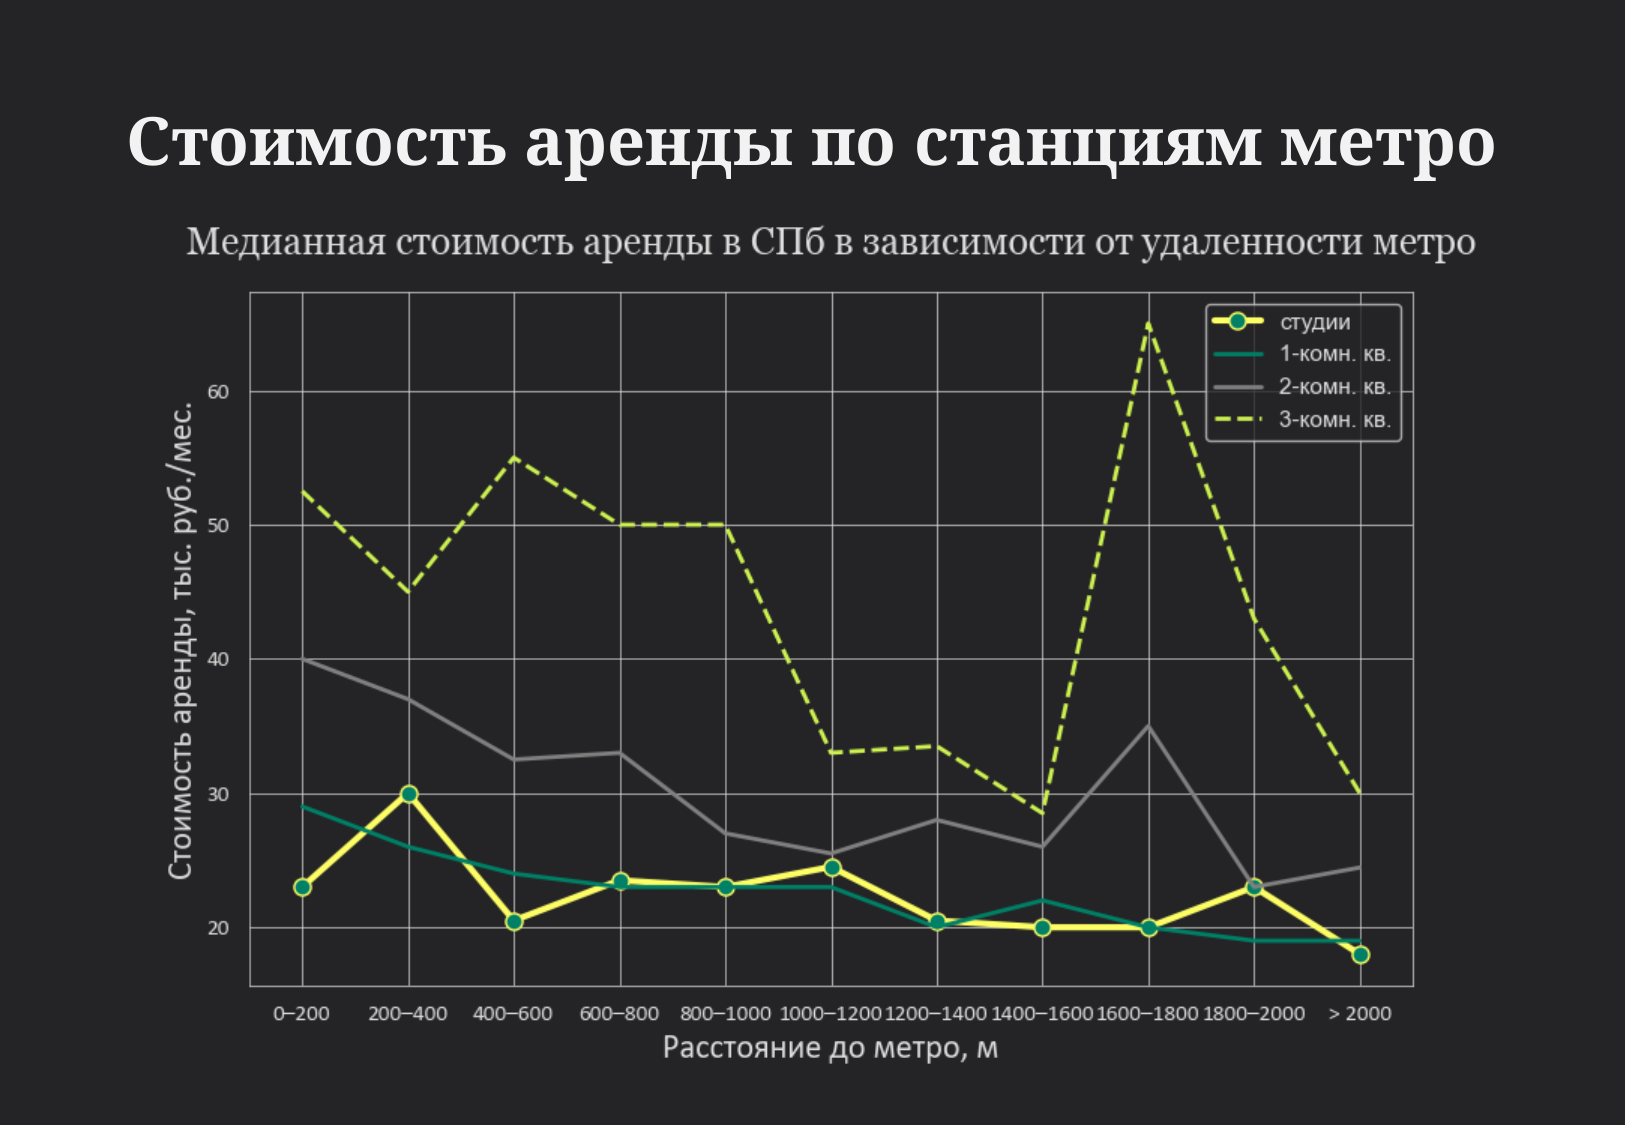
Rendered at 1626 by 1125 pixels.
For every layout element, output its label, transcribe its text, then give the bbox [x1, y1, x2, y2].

picture [62, 184, 1563, 1085]
title Стоимость аренды по станциям метро [81, 45, 1544, 183]
